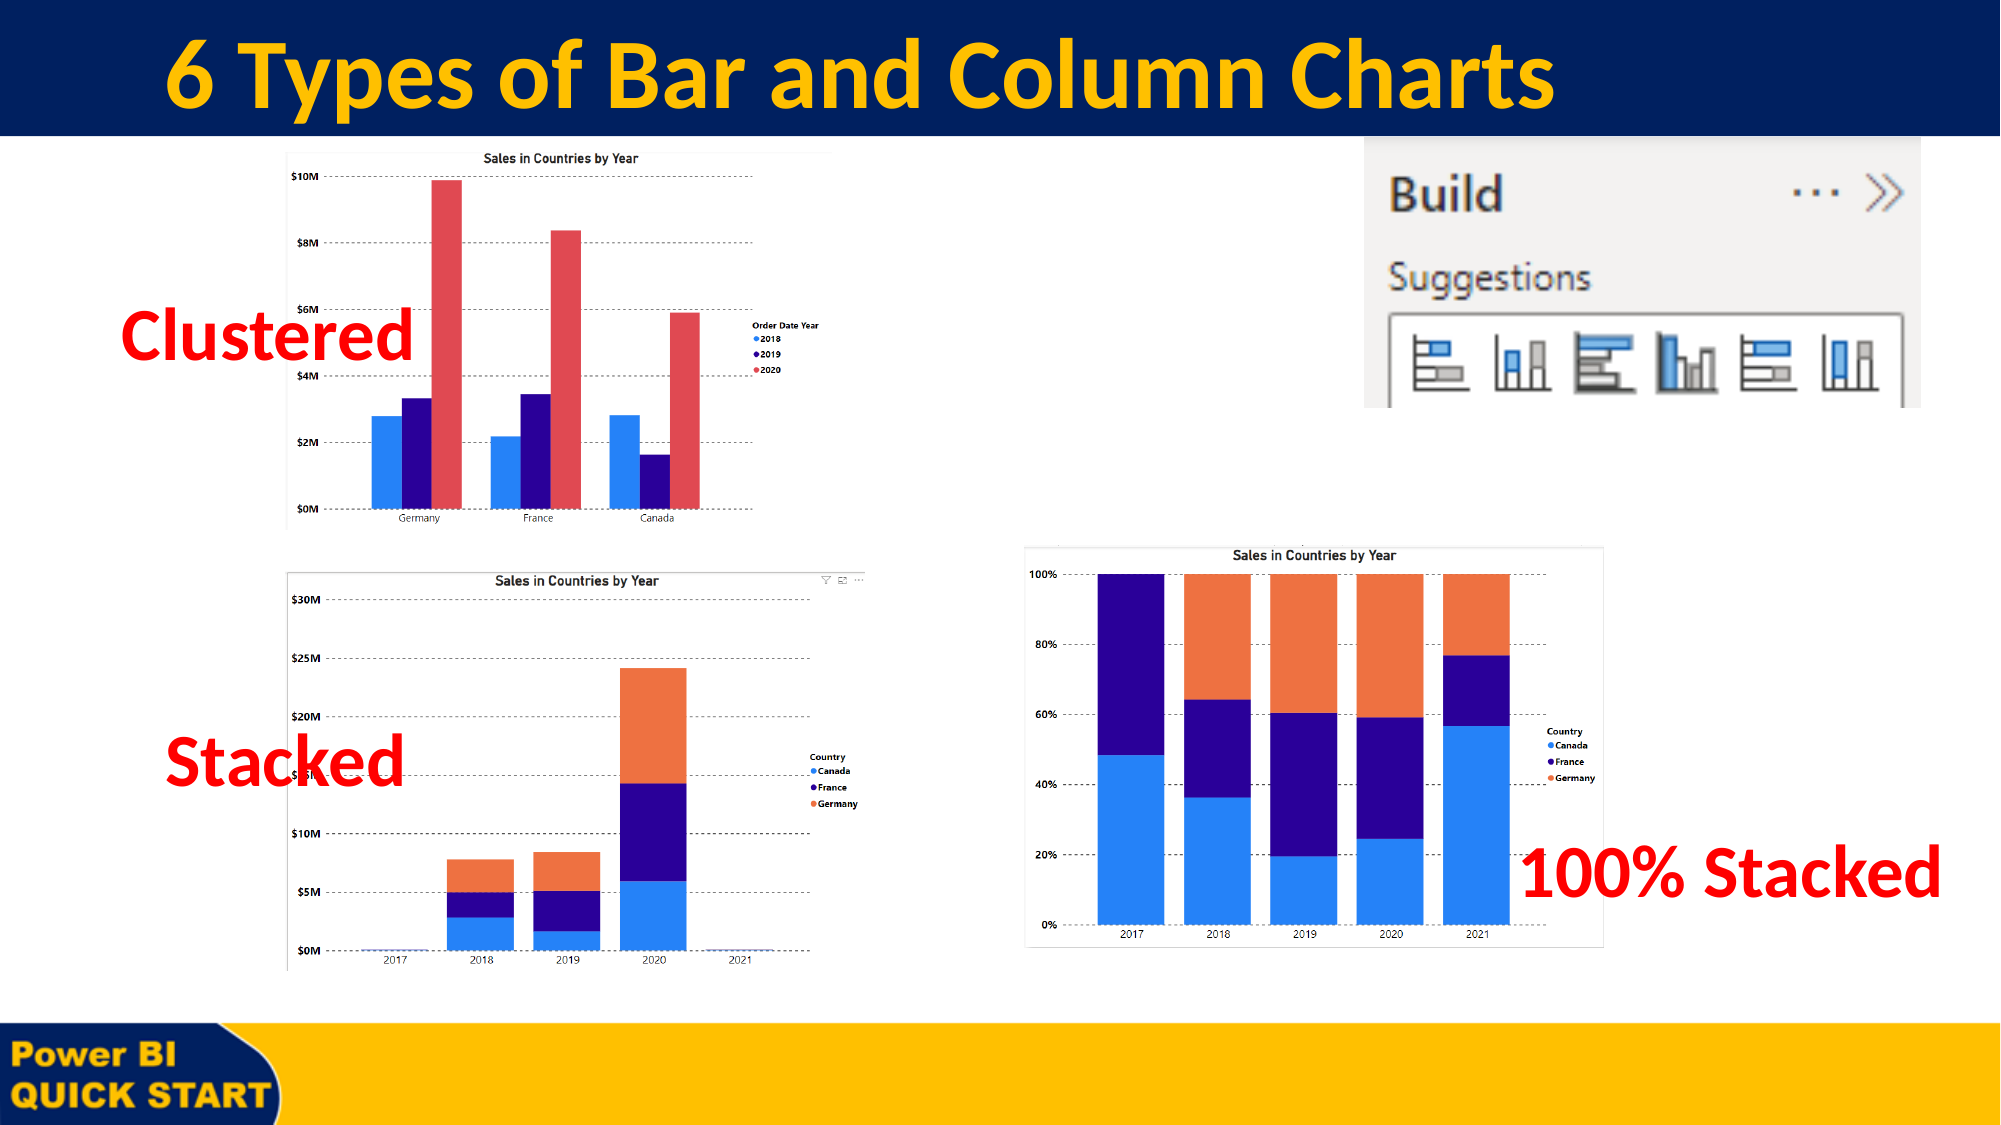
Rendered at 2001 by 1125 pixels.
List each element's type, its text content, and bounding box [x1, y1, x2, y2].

text_box 6 Types of Bar and Column Charts [0, 0, 2000, 137]
picture [0, 0, 2001, 1125]
text_box Stacked [150, 703, 285, 809]
text_box Clustered [106, 278, 285, 384]
text_box 100% Stacked [1604, 815, 1960, 921]
